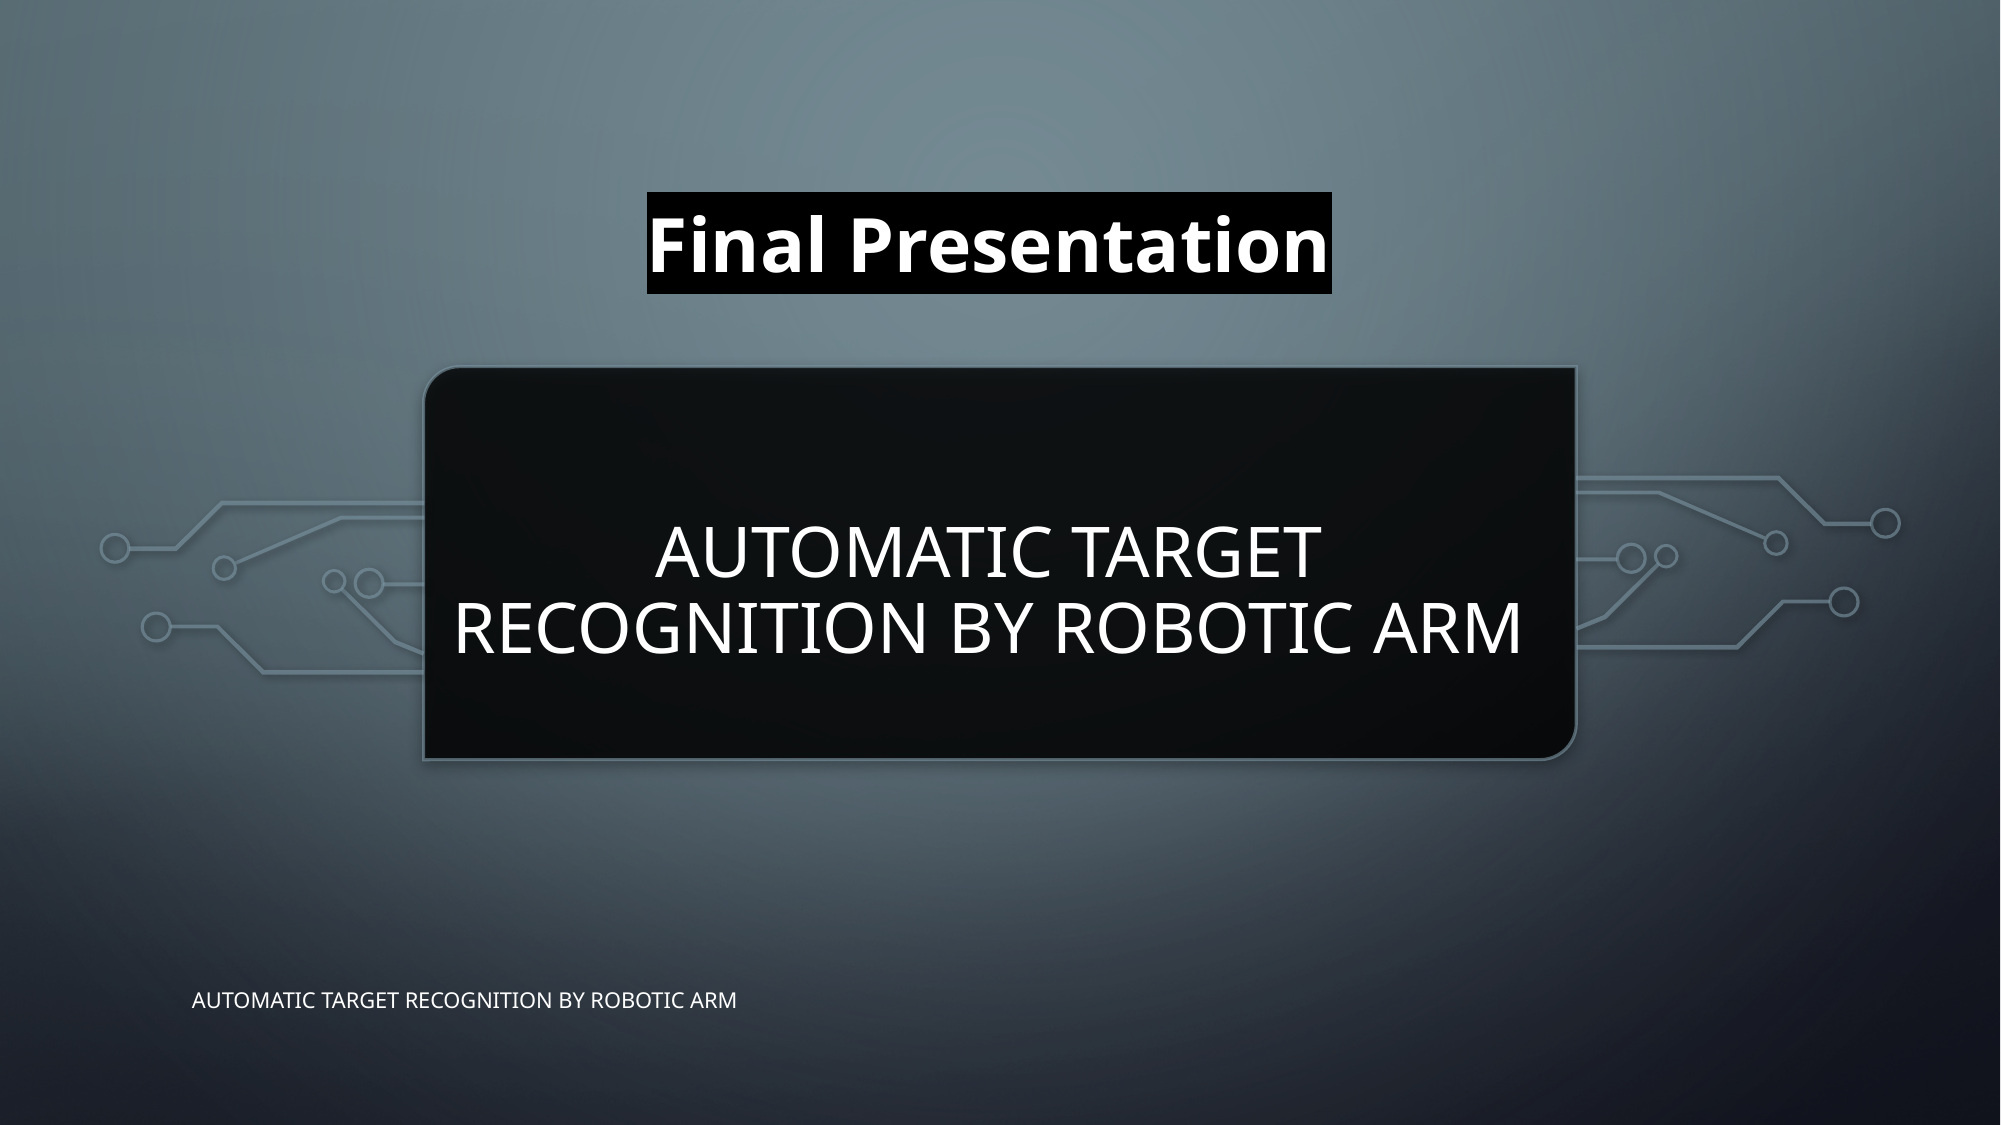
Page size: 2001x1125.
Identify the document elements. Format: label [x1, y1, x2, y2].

text_box [99, 366, 1902, 760]
text_box [0, 0, 2000, 1125]
